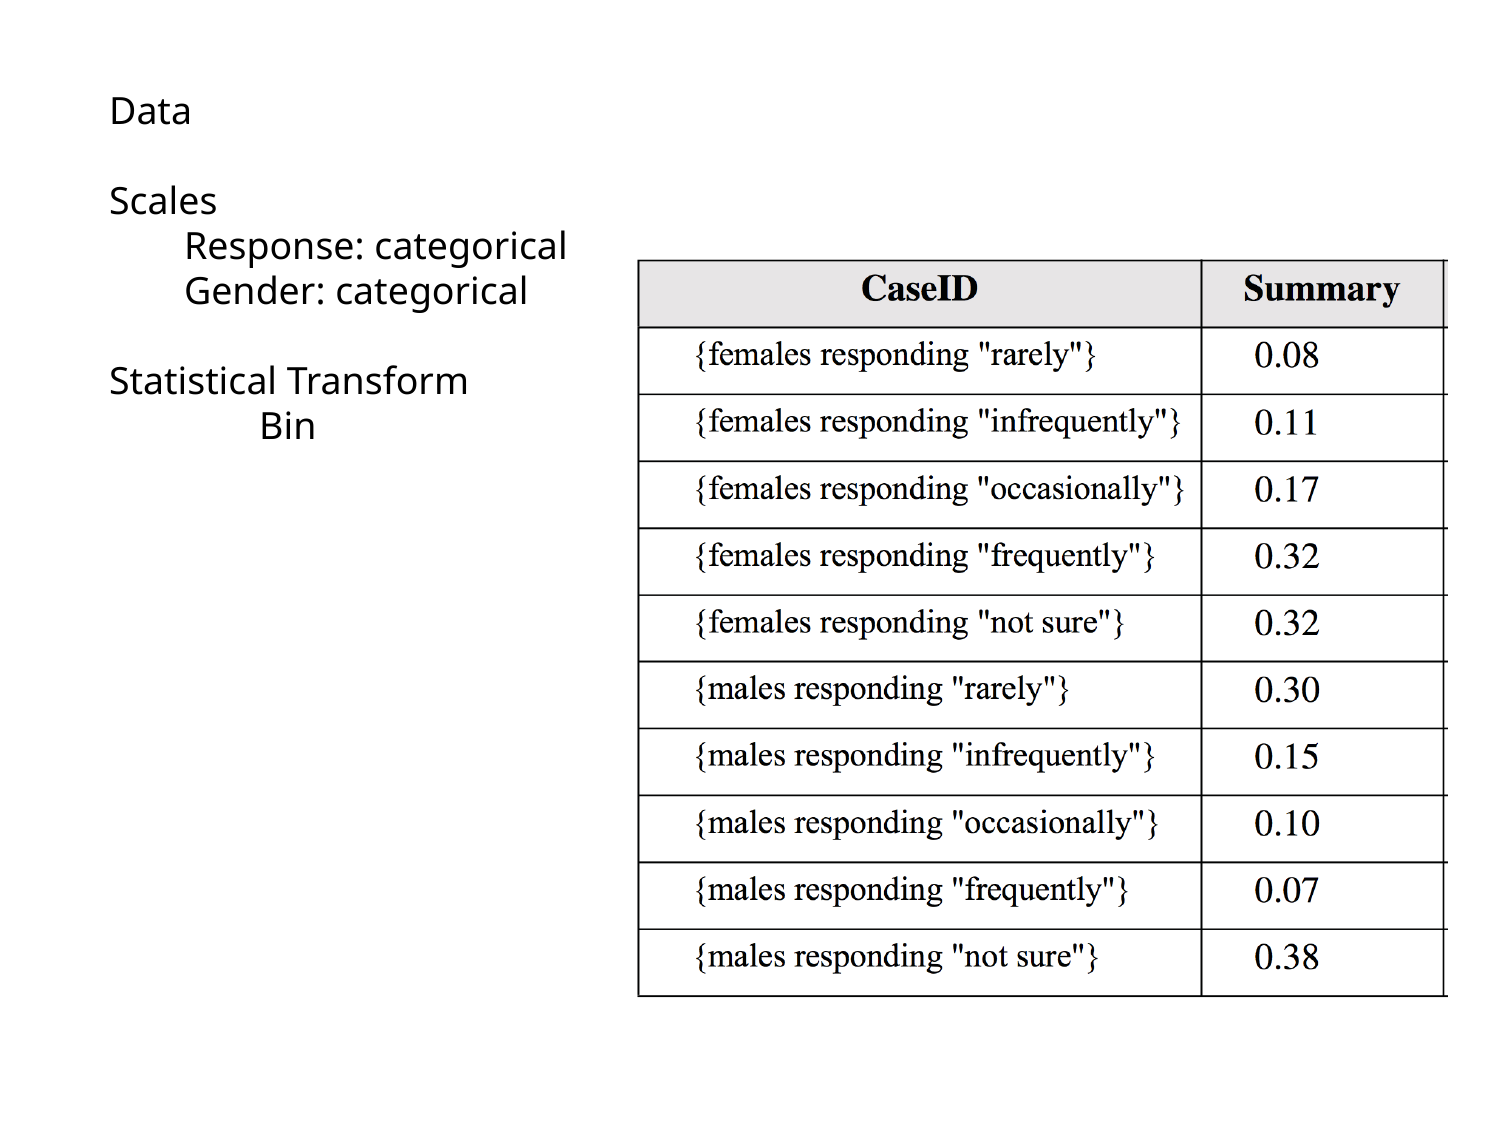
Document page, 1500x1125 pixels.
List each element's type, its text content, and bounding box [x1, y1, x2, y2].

text_box Data Scales Response: categorical Gender: categorical Statistical Transform Bin [94, 79, 584, 500]
picture [610, 243, 1448, 1007]
